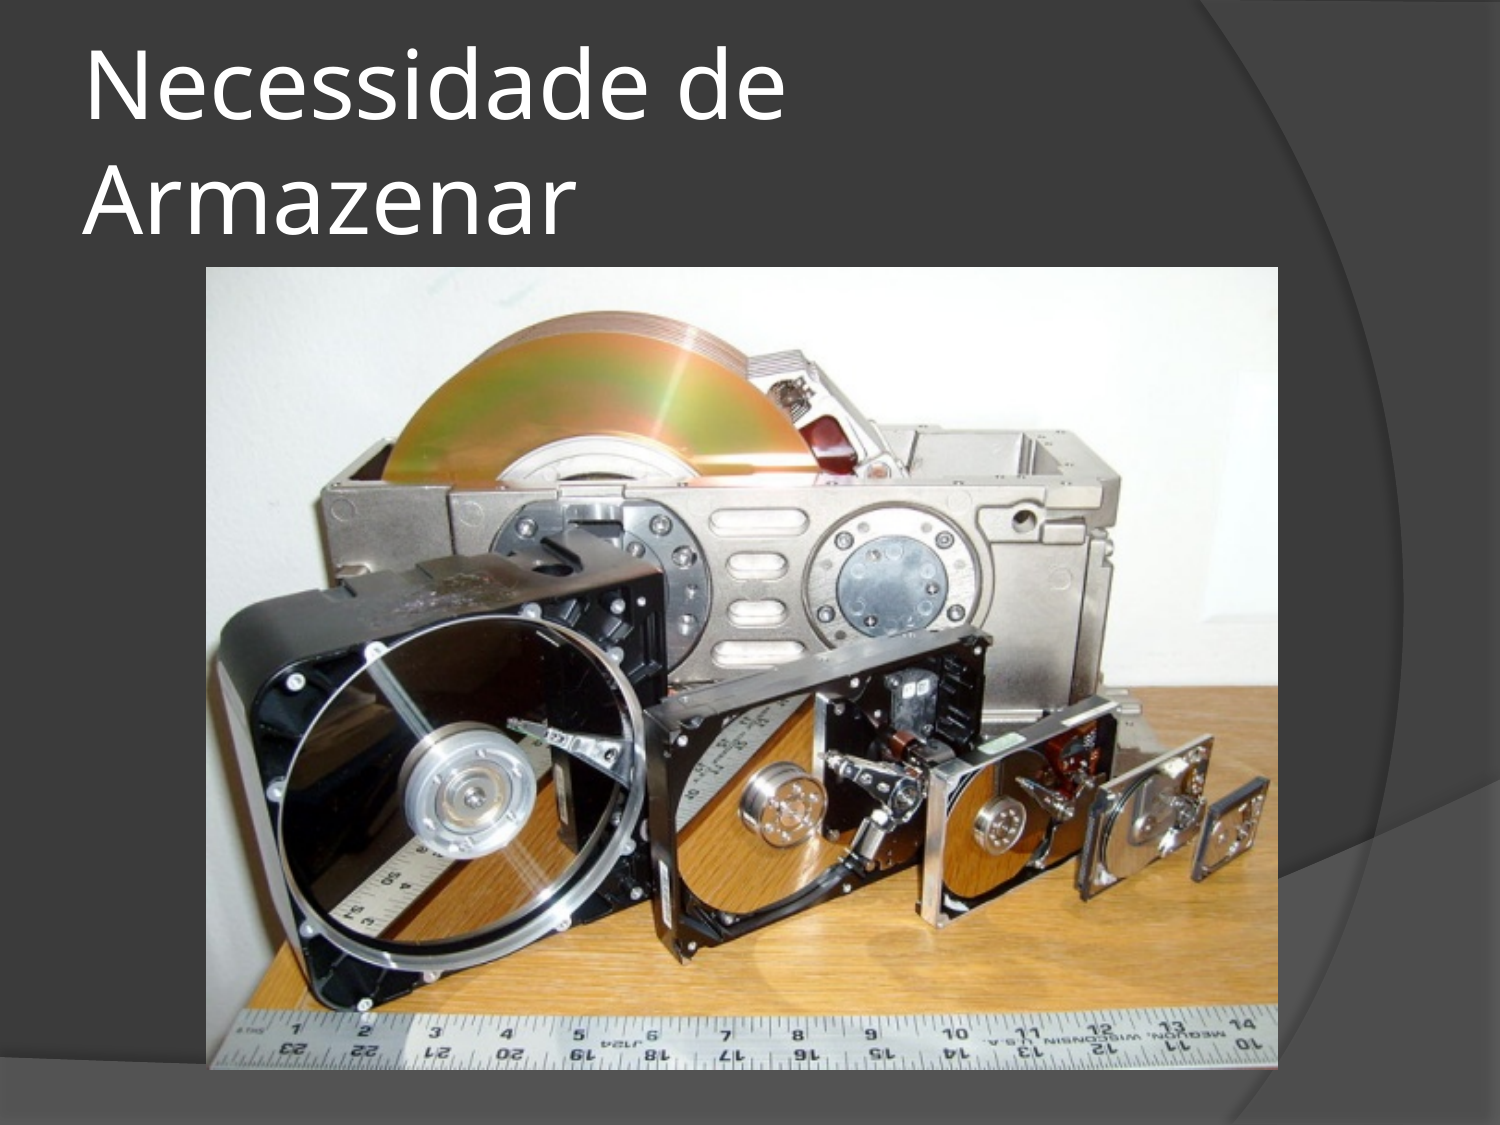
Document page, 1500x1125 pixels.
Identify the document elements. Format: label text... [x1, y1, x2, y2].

title Necessidade de Armazenar [75, 45, 1300, 233]
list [206, 266, 1278, 1071]
